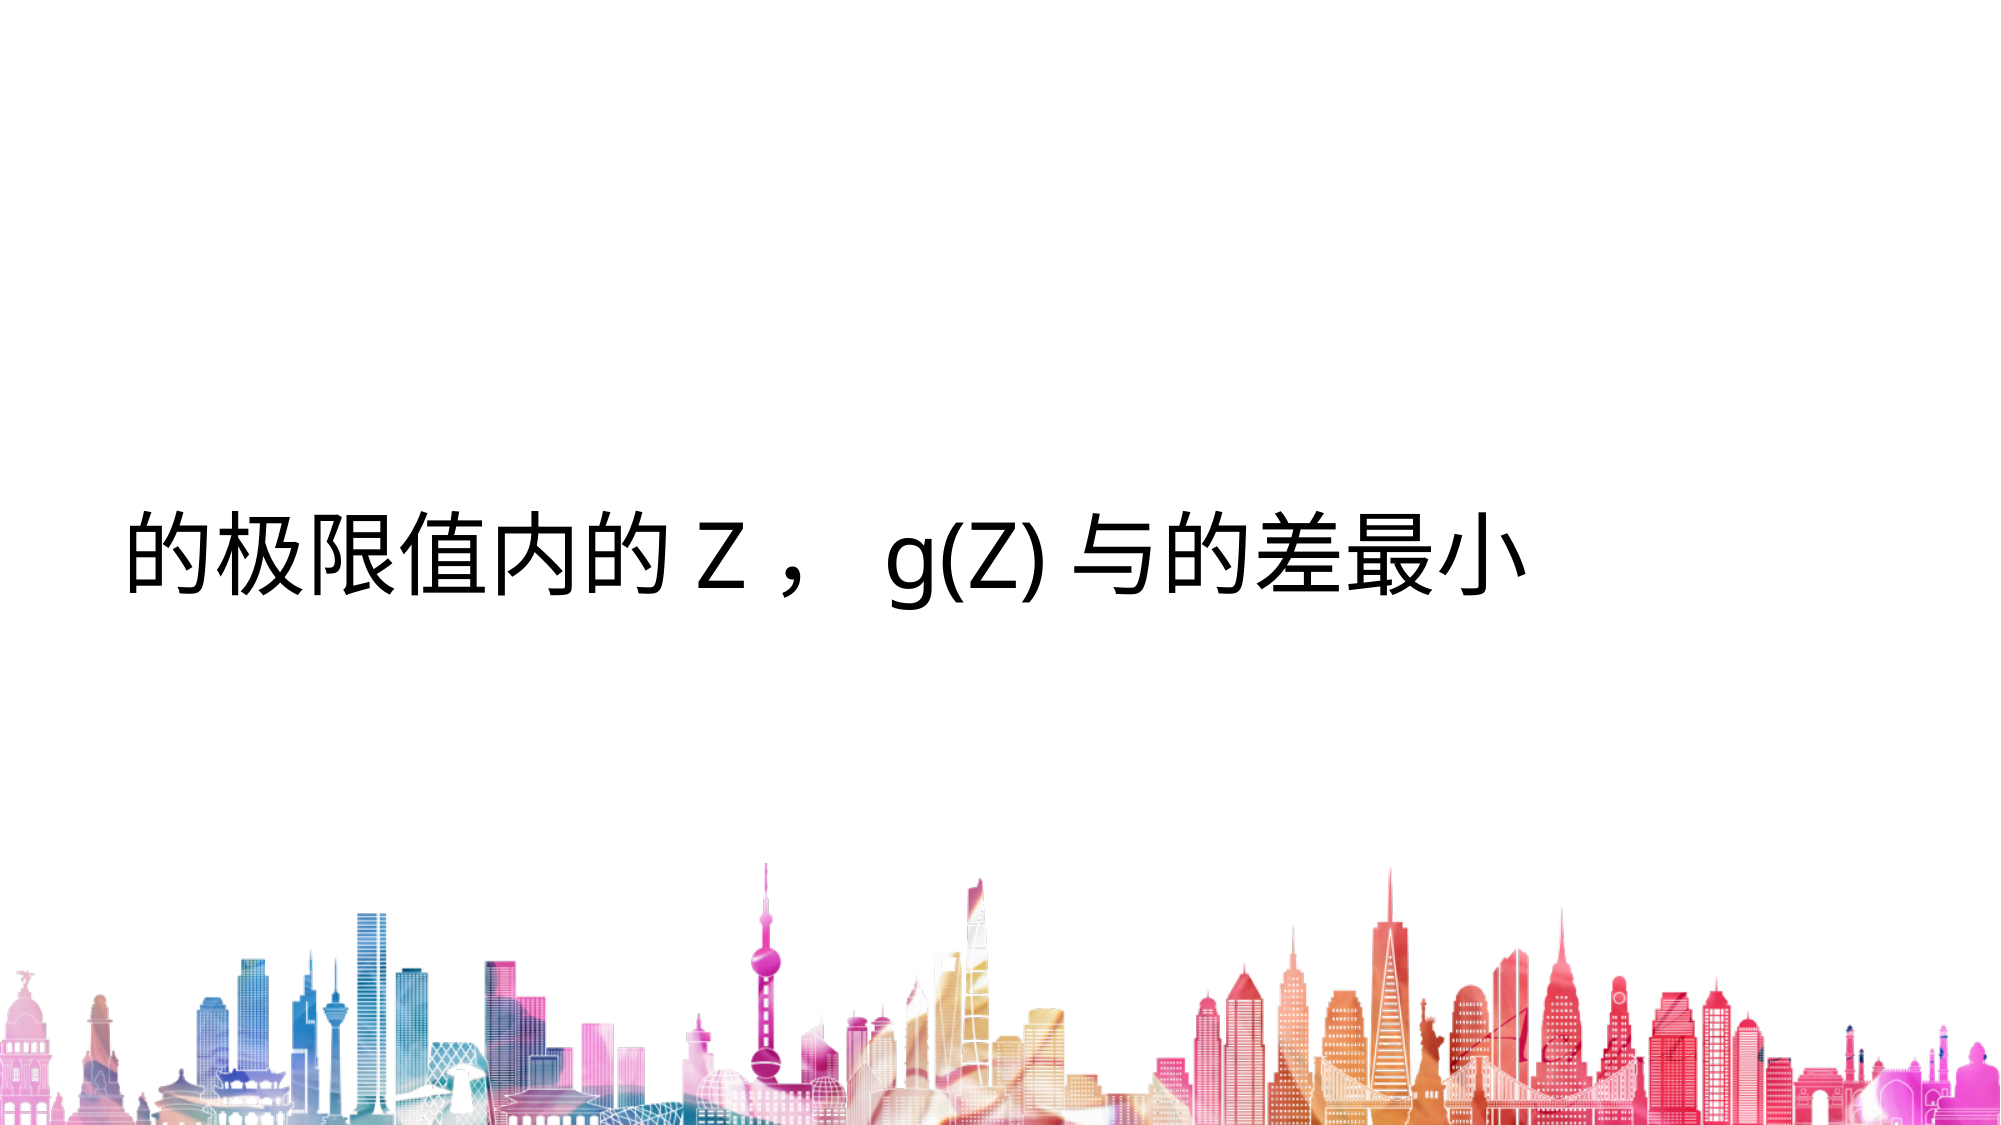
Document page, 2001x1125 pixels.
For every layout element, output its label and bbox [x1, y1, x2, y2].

picture [0, 831, 2000, 1125]
